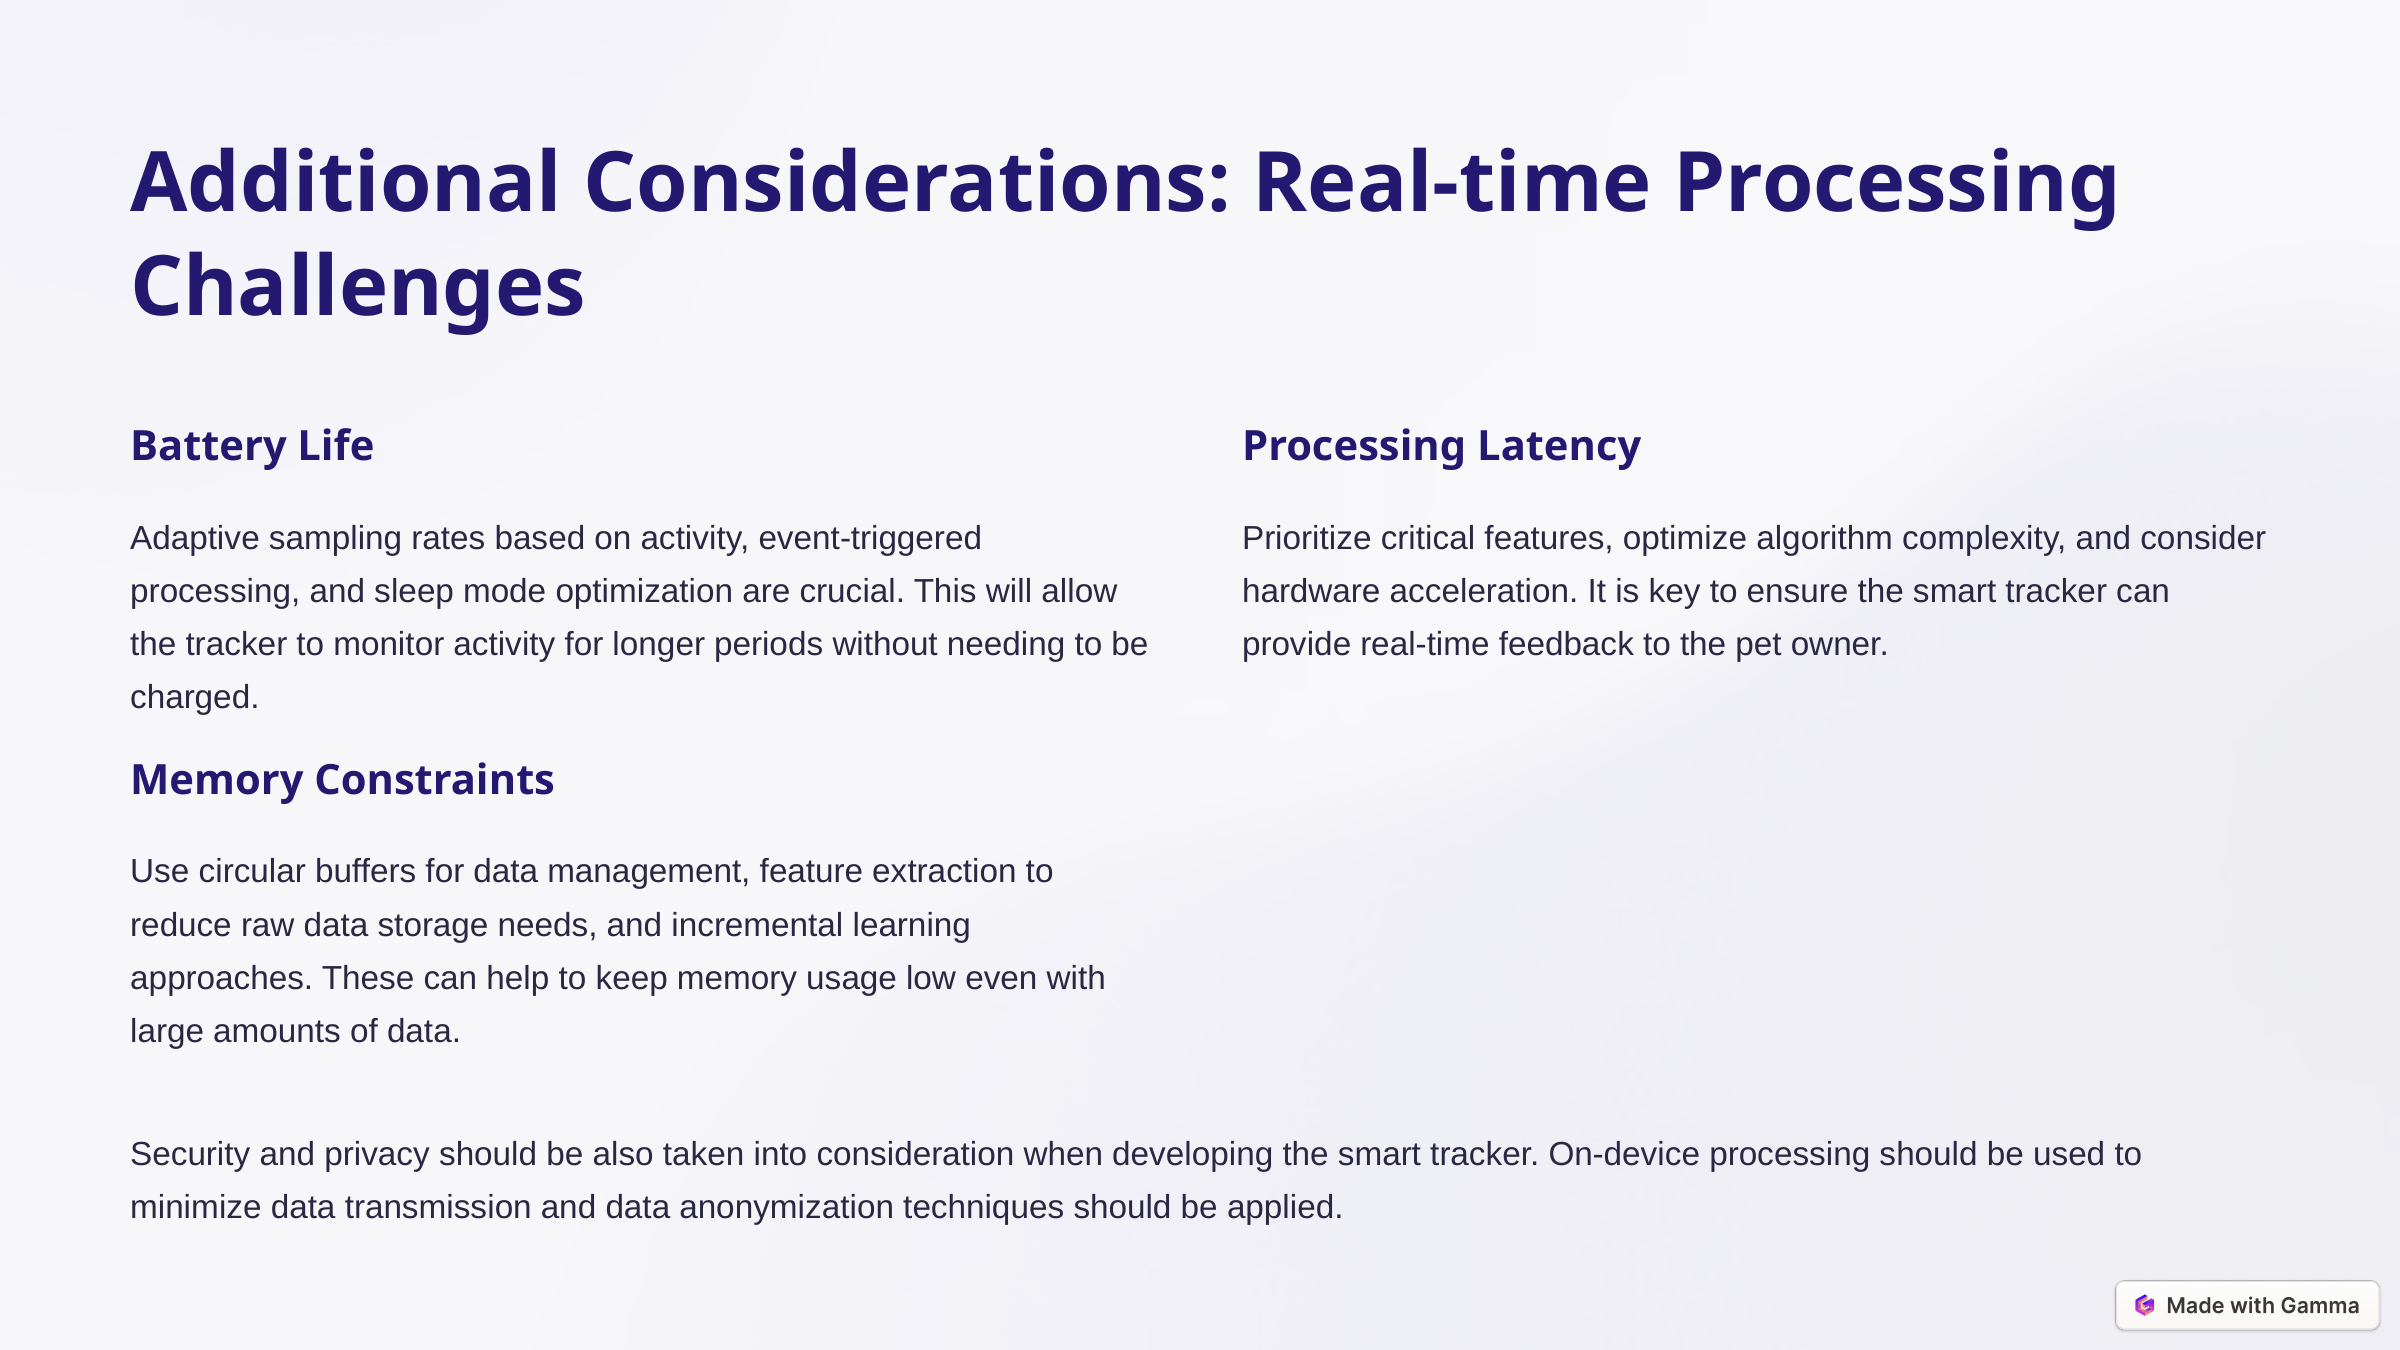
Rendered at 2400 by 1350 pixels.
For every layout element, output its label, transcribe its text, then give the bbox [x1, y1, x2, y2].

text_box Memory Constraints [130, 750, 549, 803]
text_box Use circular buffers for data management, feature extraction to reduce raw data storage needs, and incremental learning approaches. These can help to keep memory usage low even with large amounts of data. [130, 836, 1160, 1051]
picture [2106, 1271, 2389, 1339]
text_box Adaptive sampling rates based on activity, event-triggered processing, and sleep mode optimization are crucial. This will allow the tracker to monitor activity for longer periods without needing to be charged. [130, 502, 1160, 718]
text_box Security and privacy should be also taken into consideration when developing the smart tracker. On-device processing should be used to minimize data transmission and data anonymization techniques should be applied. [130, 1118, 2270, 1226]
text_box Processing Latency [1242, 417, 1661, 470]
text_box Battery Life [130, 417, 549, 470]
text_box Additional Considerations: Real-time Processing Challenges [130, 124, 2270, 334]
text_box Prioritize critical features, optimize algorithm complexity, and consider hardware acceleration. It is key to ensure the smart tracker can provide real-time feedback to the pet owner. [1242, 502, 2271, 664]
